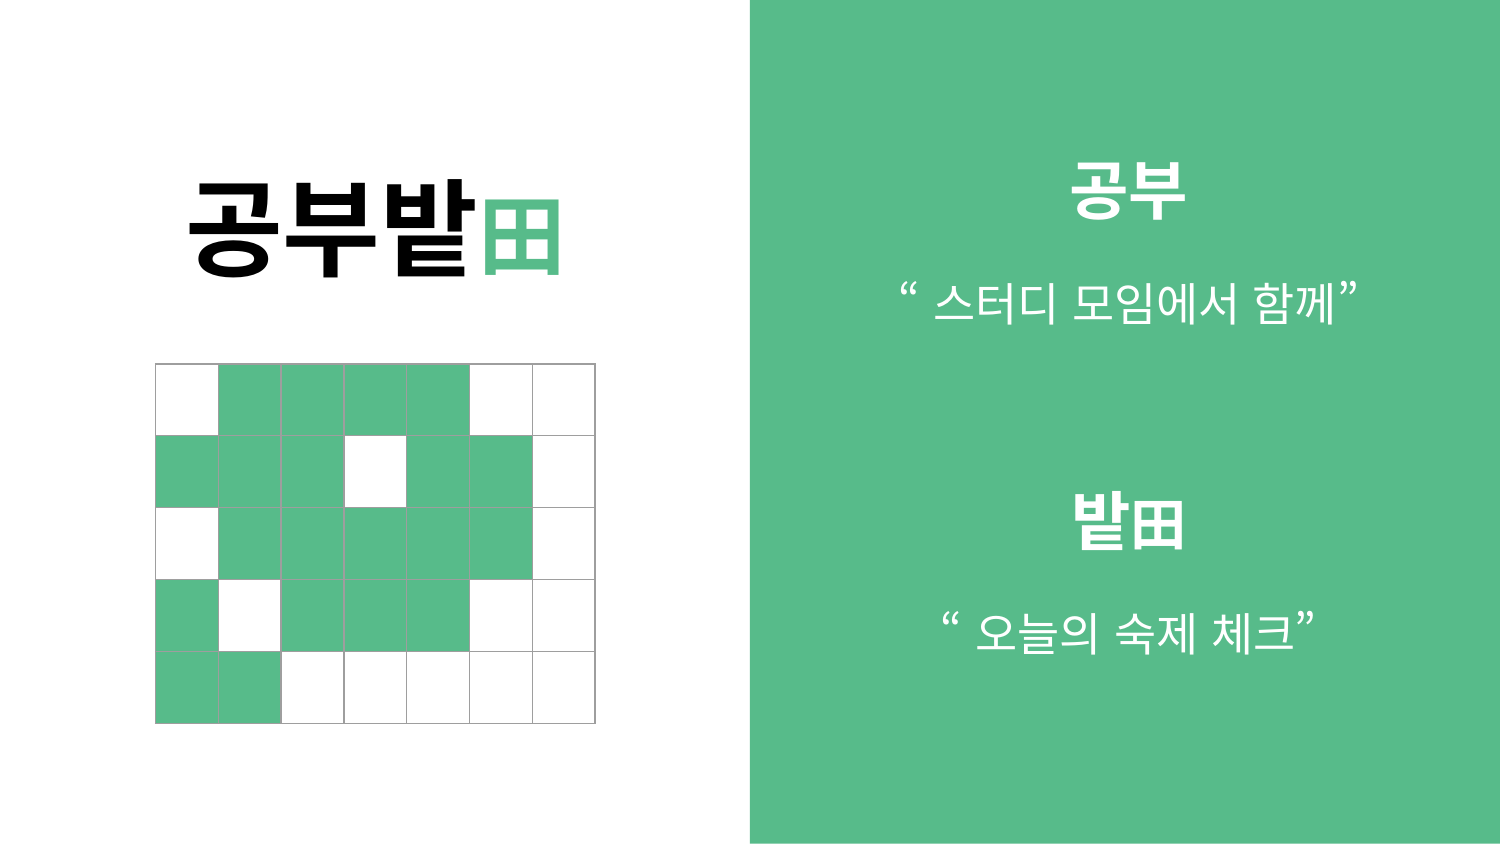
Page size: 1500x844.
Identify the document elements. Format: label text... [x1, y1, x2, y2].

table_cell [533, 652, 594, 723]
table_cell [345, 436, 406, 507]
table_header [219, 365, 280, 435]
table_cell [533, 508, 594, 579]
table_cell [156, 508, 218, 579]
table_cell [219, 436, 280, 507]
table_cell [533, 580, 594, 651]
table_cell [282, 652, 343, 723]
table_cell [345, 580, 406, 651]
table_cell [156, 652, 218, 723]
table_cell [219, 652, 280, 723]
table_cell [282, 508, 343, 579]
table_cell [345, 508, 406, 579]
table_cell [407, 508, 469, 579]
table_cell [407, 580, 469, 651]
table_cell [533, 436, 594, 507]
table_cell [219, 508, 280, 579]
table_cell [470, 508, 532, 579]
title 공부밭田 [43, 115, 708, 314]
table_cell [156, 436, 218, 507]
table_cell [407, 652, 469, 723]
table_cell [156, 580, 218, 651]
table_cell [282, 580, 343, 651]
table_cell [345, 652, 406, 723]
table_cell [407, 436, 469, 507]
list 공부 “스터디 모임에서 함께” 밭田 “오늘의 숙제 체크” [814, 32, 1444, 758]
table_header [156, 365, 218, 435]
table_cell [470, 436, 532, 507]
table_cell [470, 652, 532, 723]
table_header [282, 365, 343, 435]
table_cell [470, 580, 532, 651]
table_header [345, 365, 406, 435]
table_cell [219, 580, 280, 651]
table_header [533, 365, 594, 435]
table_cell [282, 436, 343, 507]
table_header [407, 365, 469, 435]
table_header [470, 365, 532, 435]
